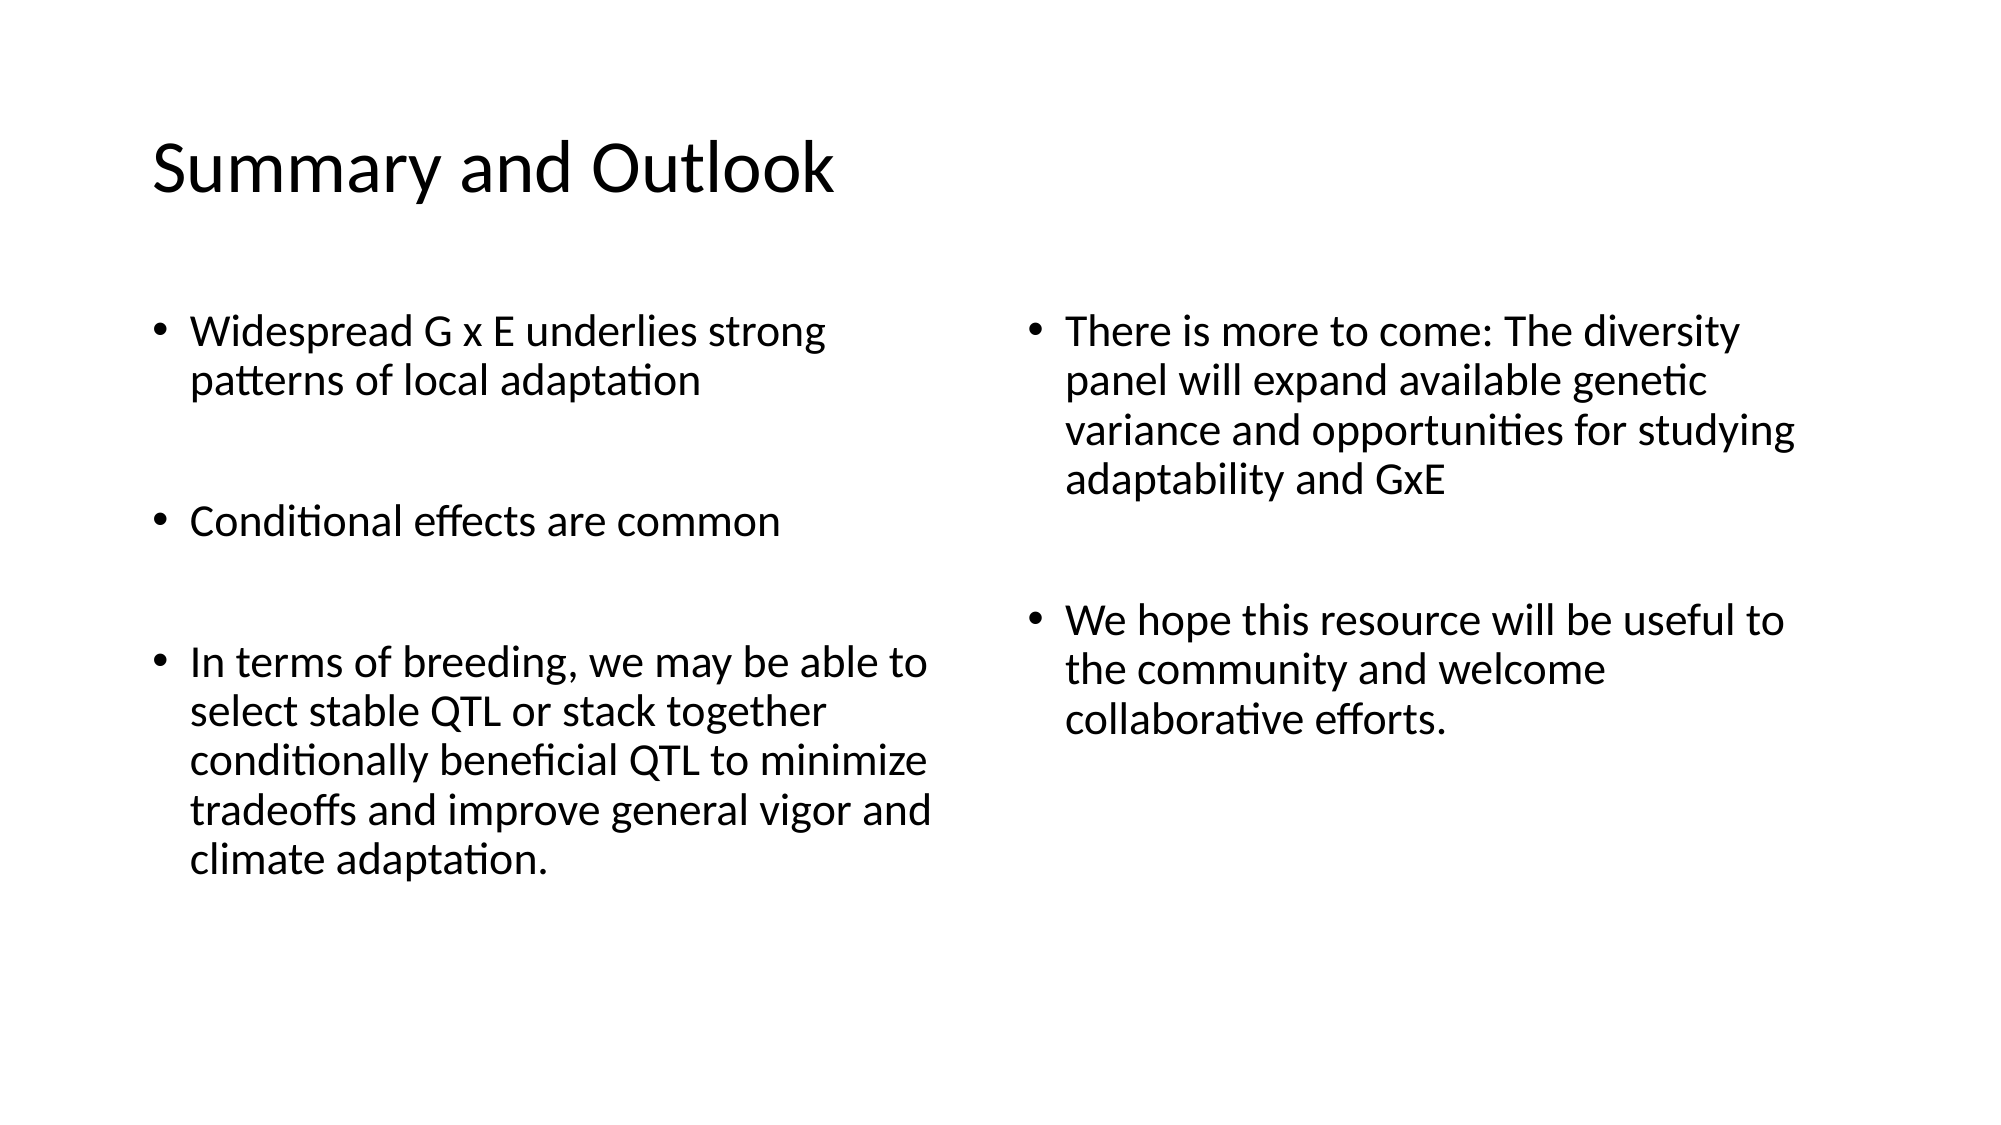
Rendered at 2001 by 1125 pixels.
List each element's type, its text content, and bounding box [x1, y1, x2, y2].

list There is more to come: The diversity panel will expand available genetic variance and opportunities for studying adaptability and GxE We hope this resource will be useful to the community and welcome collaborative efforts. [1012, 299, 1863, 1014]
title Summary and Outlook [137, 59, 1863, 278]
list Widespread G x E underlies strong patterns of local adaptation Conditional effects are common In terms of breeding, we may be able to select stable QTL or stack together conditionally beneficial QTL to minimize tradeoffs and improve general vigor and climate adaptation. [137, 299, 988, 1014]
